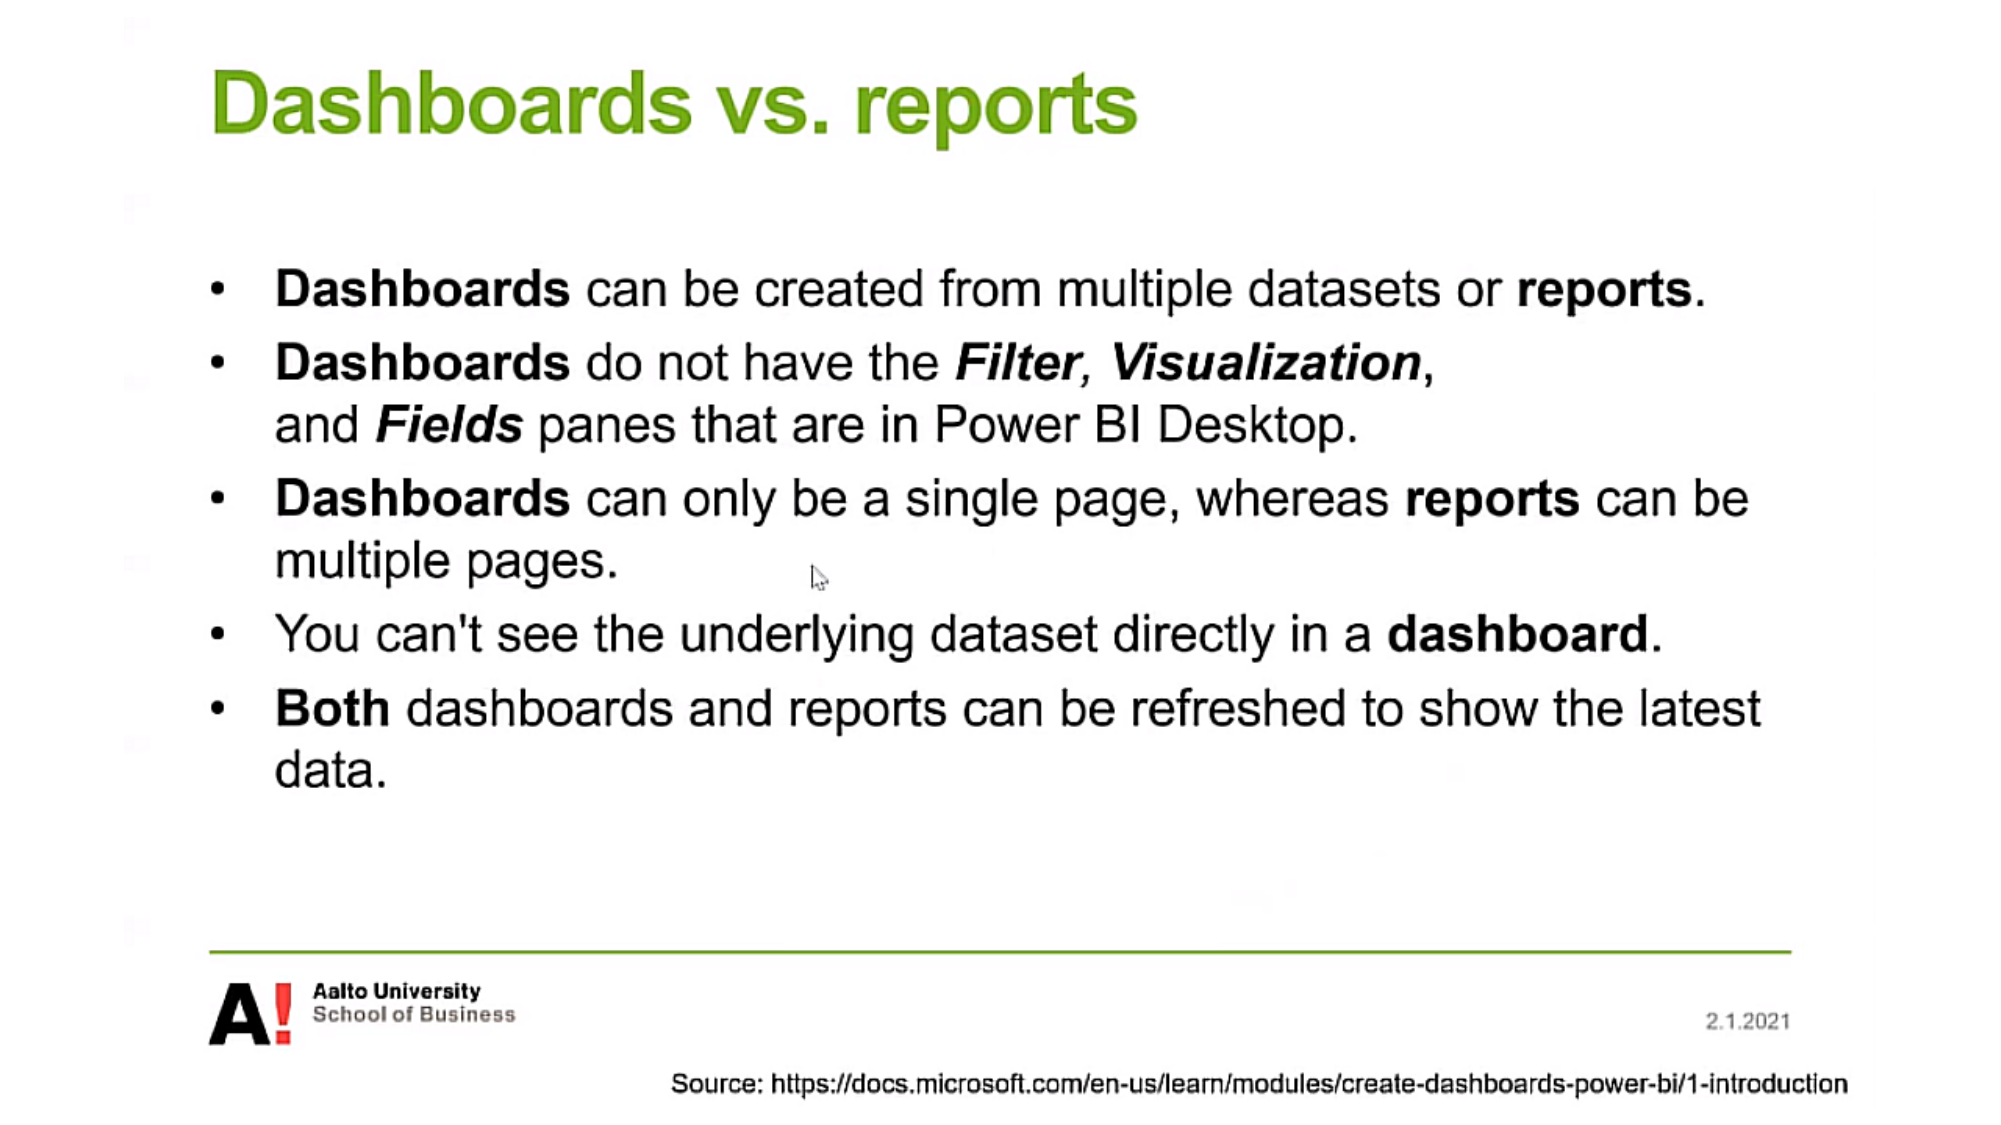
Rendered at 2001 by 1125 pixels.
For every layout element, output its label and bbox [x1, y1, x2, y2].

picture [123, 17, 1877, 1108]
